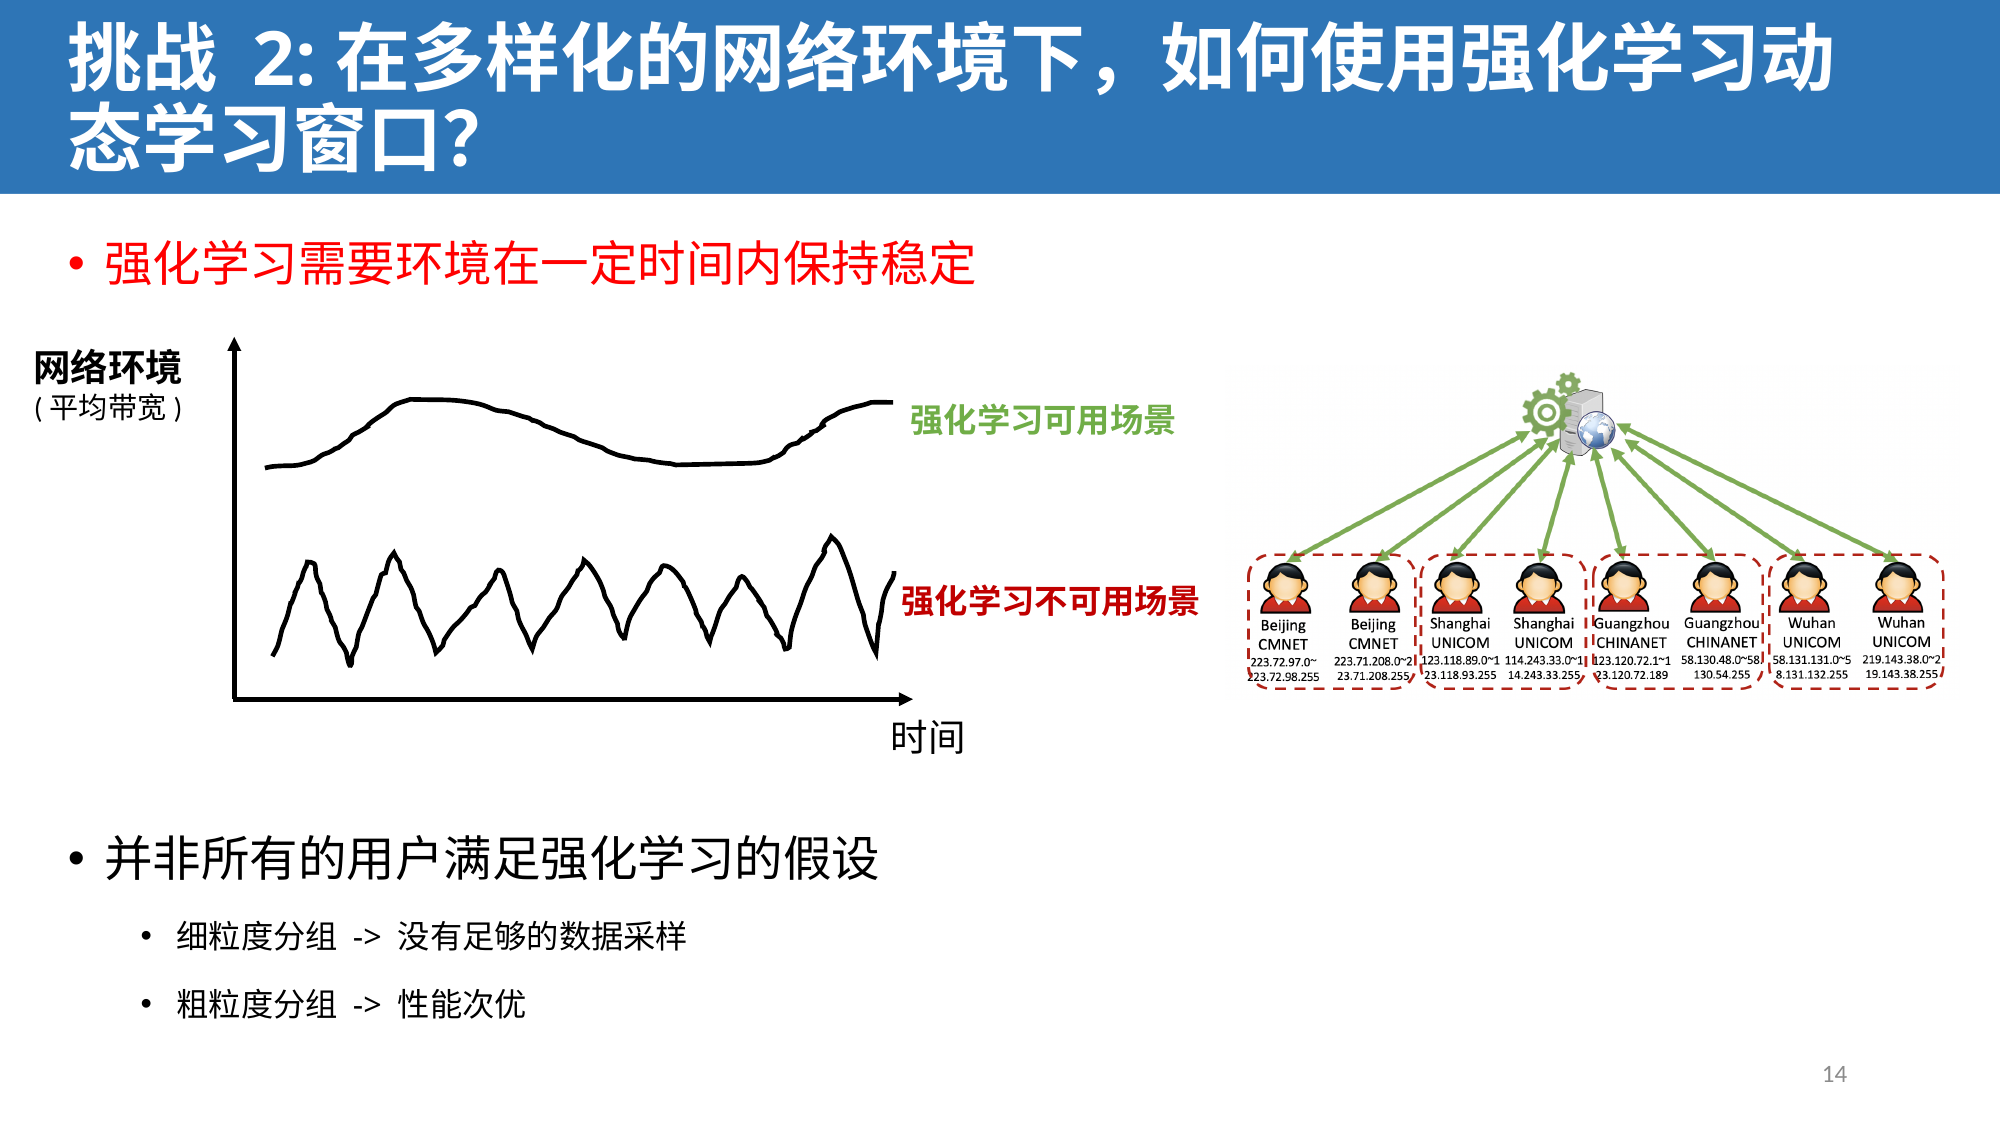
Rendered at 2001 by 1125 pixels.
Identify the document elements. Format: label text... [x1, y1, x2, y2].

slide_number 14 [1412, 1042, 1863, 1103]
text_box 强化学习不可用场景 [887, 573, 1225, 628]
list 挑战 2:在多样化的网络环境下，如何使用强化学习动态学习窗口？ [52, 41, 1919, 162]
picture [1225, 365, 1960, 700]
text_box [264, 398, 894, 470]
text_box 时间 [875, 706, 981, 766]
text_box 强化学习可用场景 [896, 392, 1192, 447]
text_box 网络环境 (平均带宽) [0, 336, 234, 432]
text_box 网络环境 (平均带宽) [235, 336, 241, 432]
list 强化学习需要环境在一定时间内保持稳定 并非所有的用户满足强化学习的假设 细粒度分组 -> 没有足够的数据采样 粗粒度分组 -> 性能次优 [52, 232, 1918, 1036]
text_box [271, 534, 896, 667]
